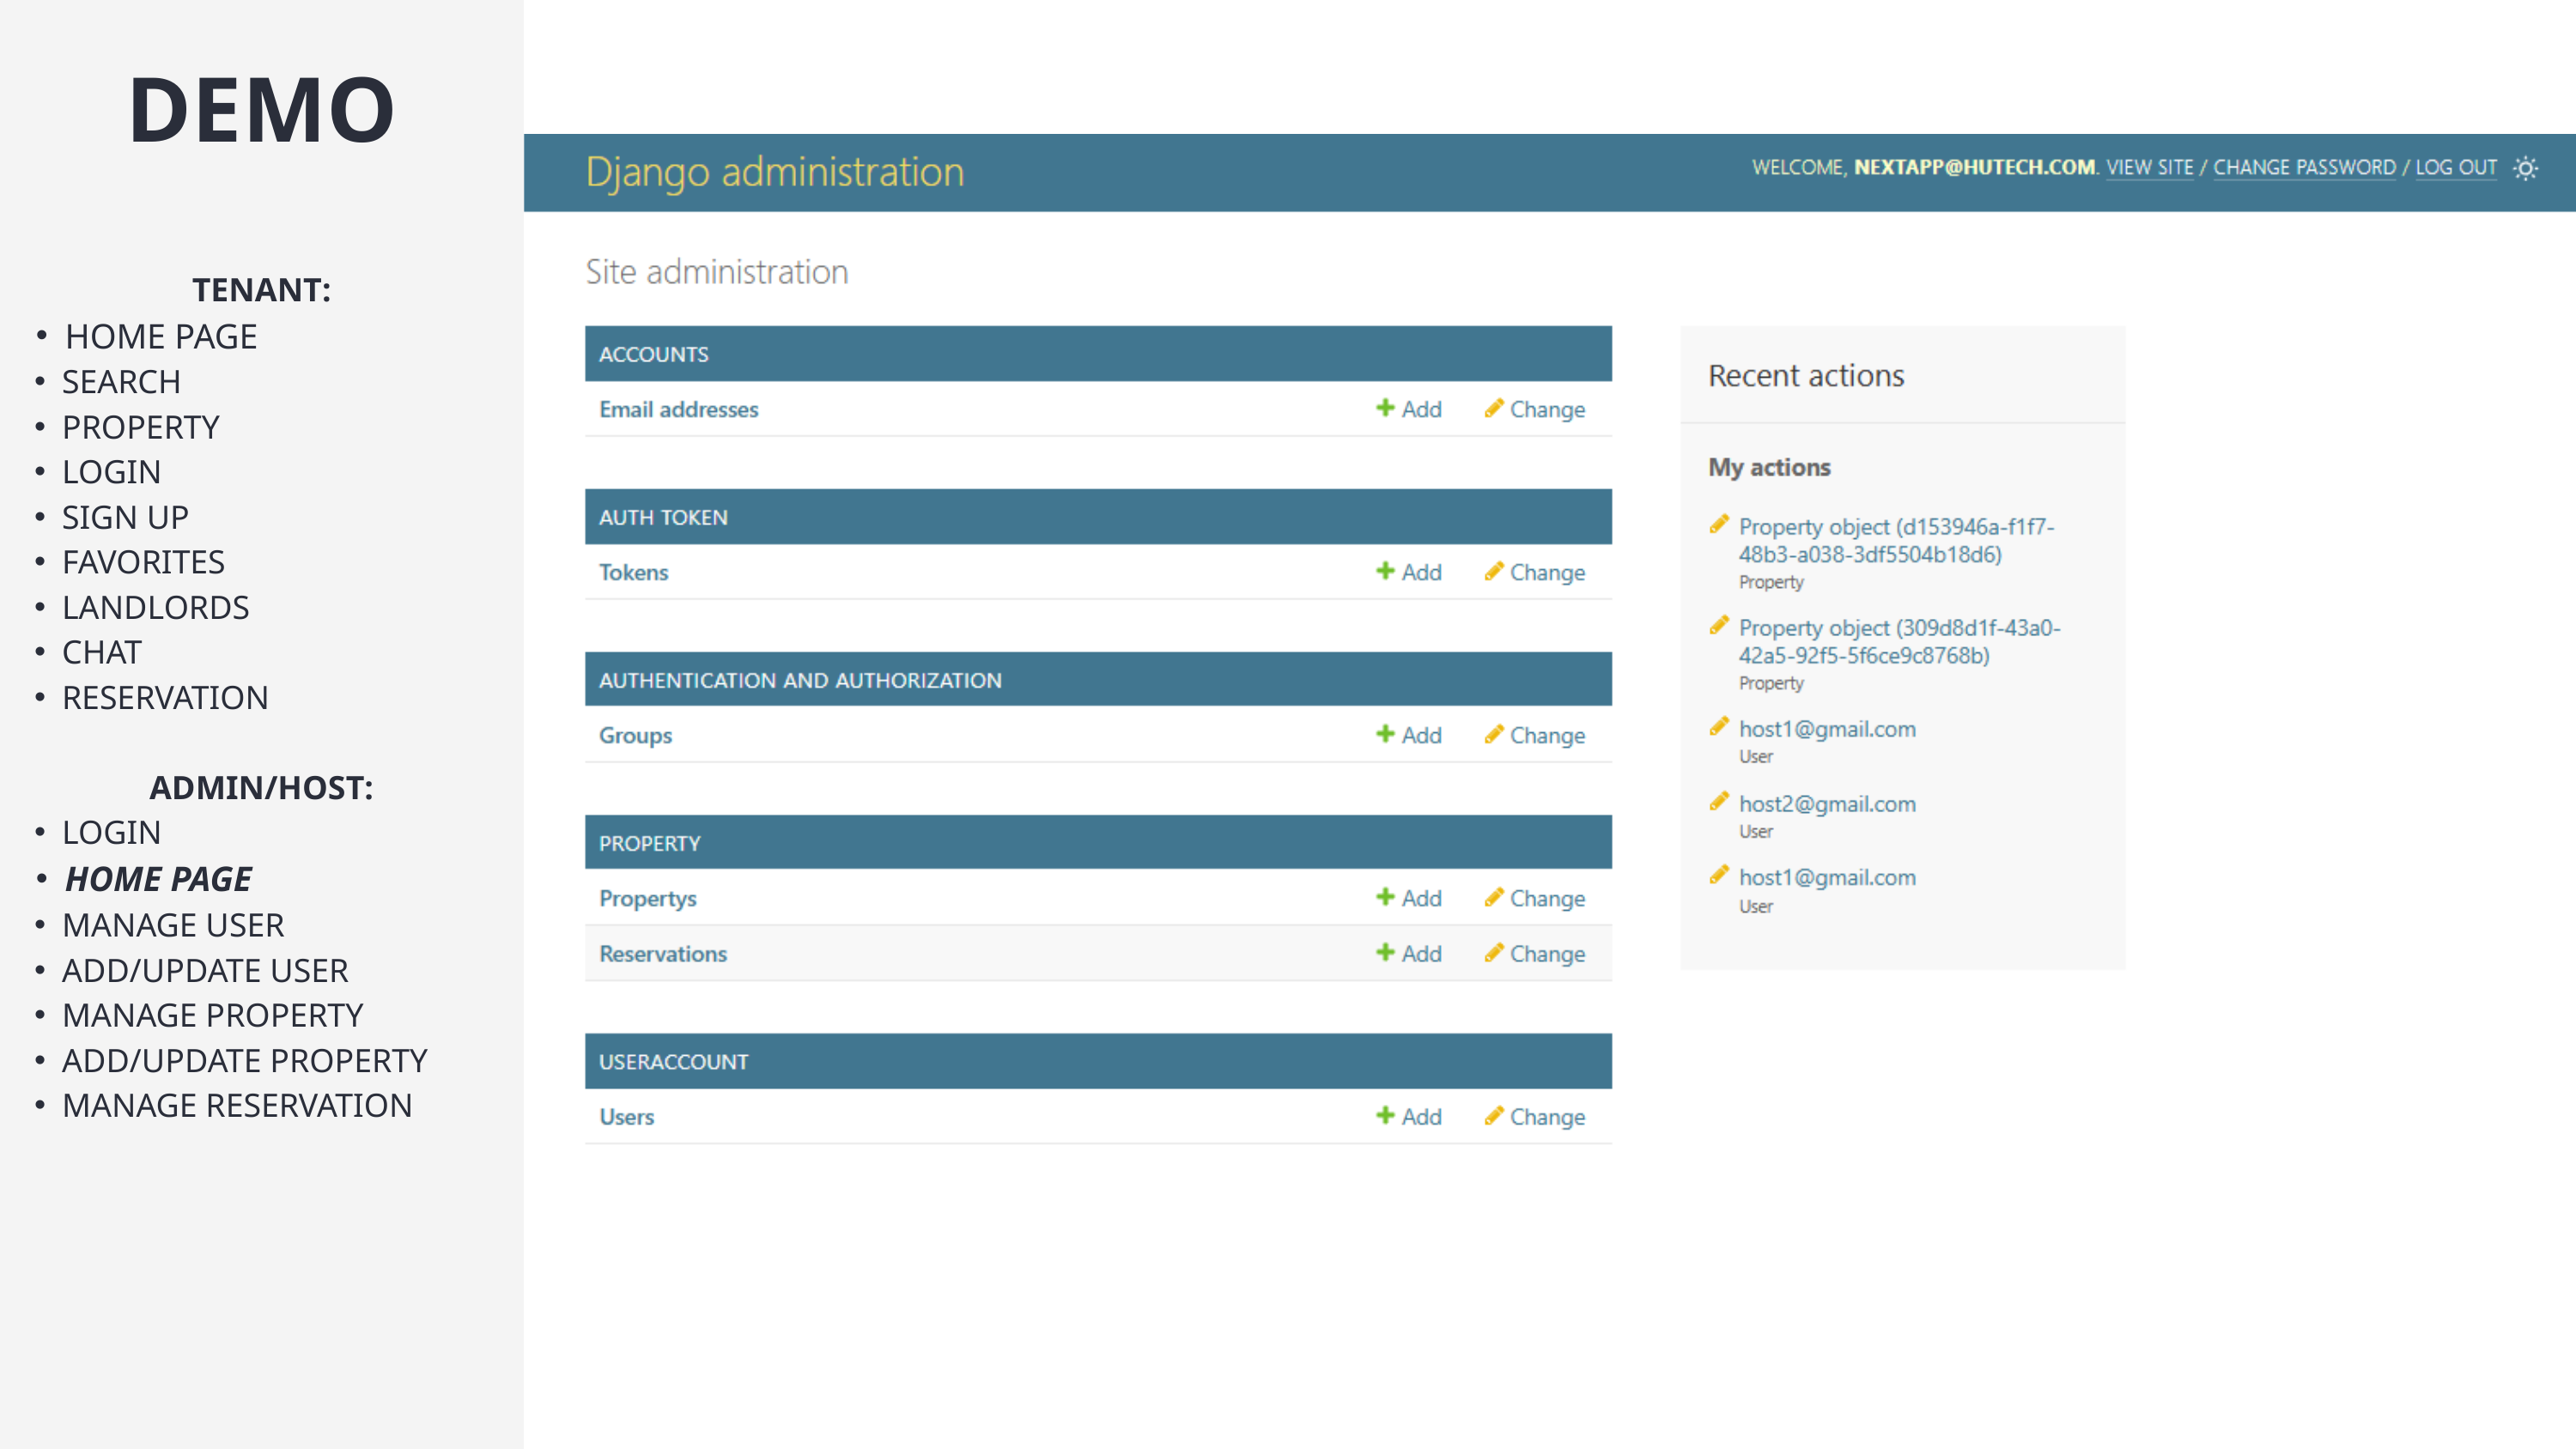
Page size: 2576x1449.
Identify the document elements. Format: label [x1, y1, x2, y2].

text_box [530, 134, 2576, 1314]
text_box [0, 0, 524, 1449]
